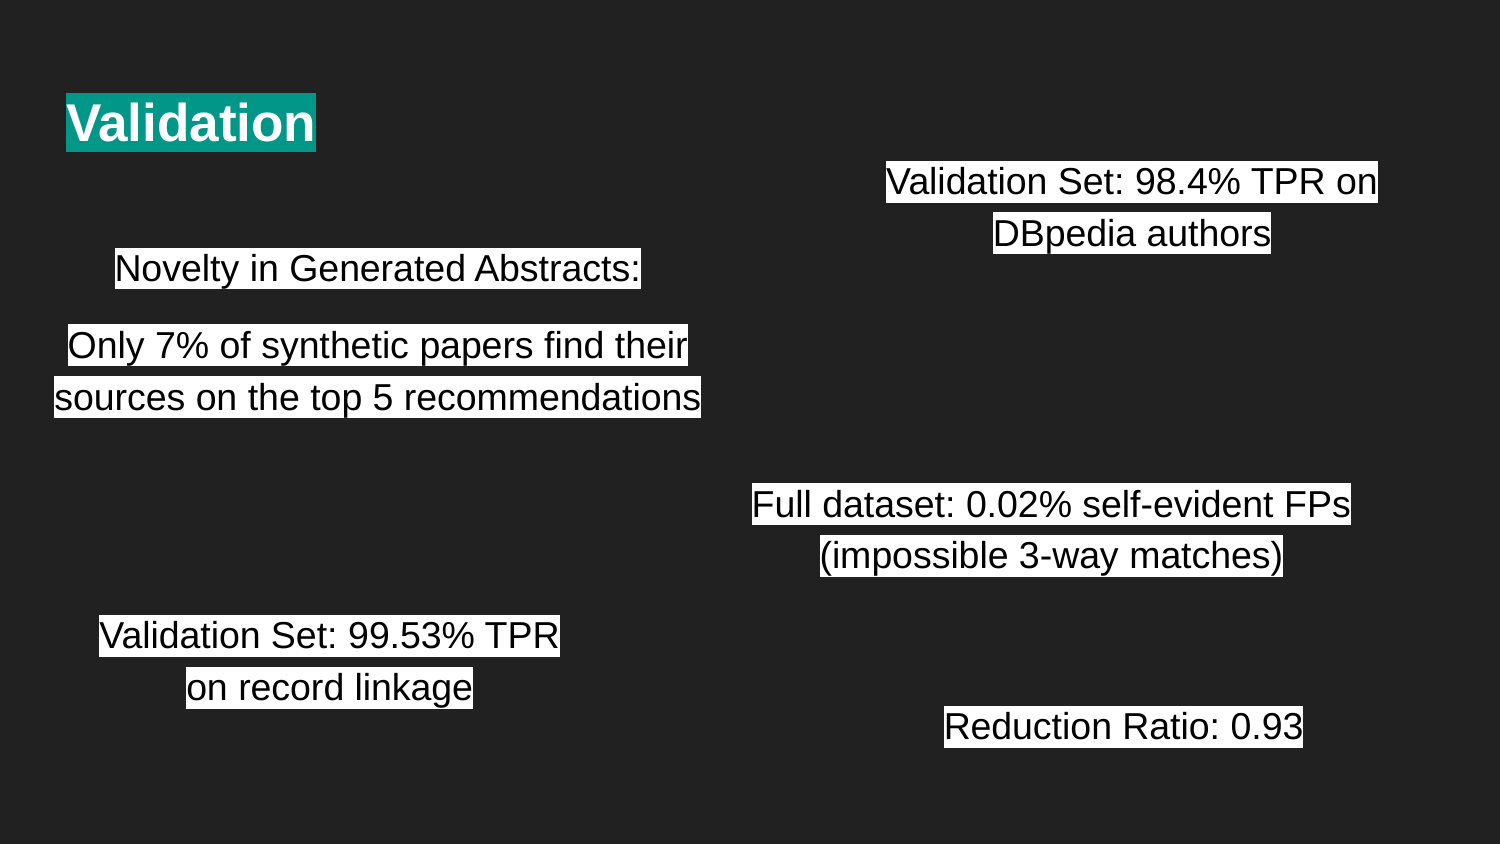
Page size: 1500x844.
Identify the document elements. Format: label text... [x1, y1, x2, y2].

text_box Validation Set: 98.4% TPR on DBpedia authors [866, 135, 1398, 269]
text_box Full dataset: 0.02% self-evident FPs (impossible 3-way matches) [693, 457, 1410, 592]
title Validation [51, 72, 1449, 167]
text_box Reduction Ratio: 0.93 [857, 680, 1390, 763]
text_box Validation Set: 99.53% TPR on record linkage [63, 589, 596, 724]
text_box Novelty in Generated Abstracts: Only 7% of synthetic papers find their sources on the top 5 recommendations [37, 222, 719, 433]
